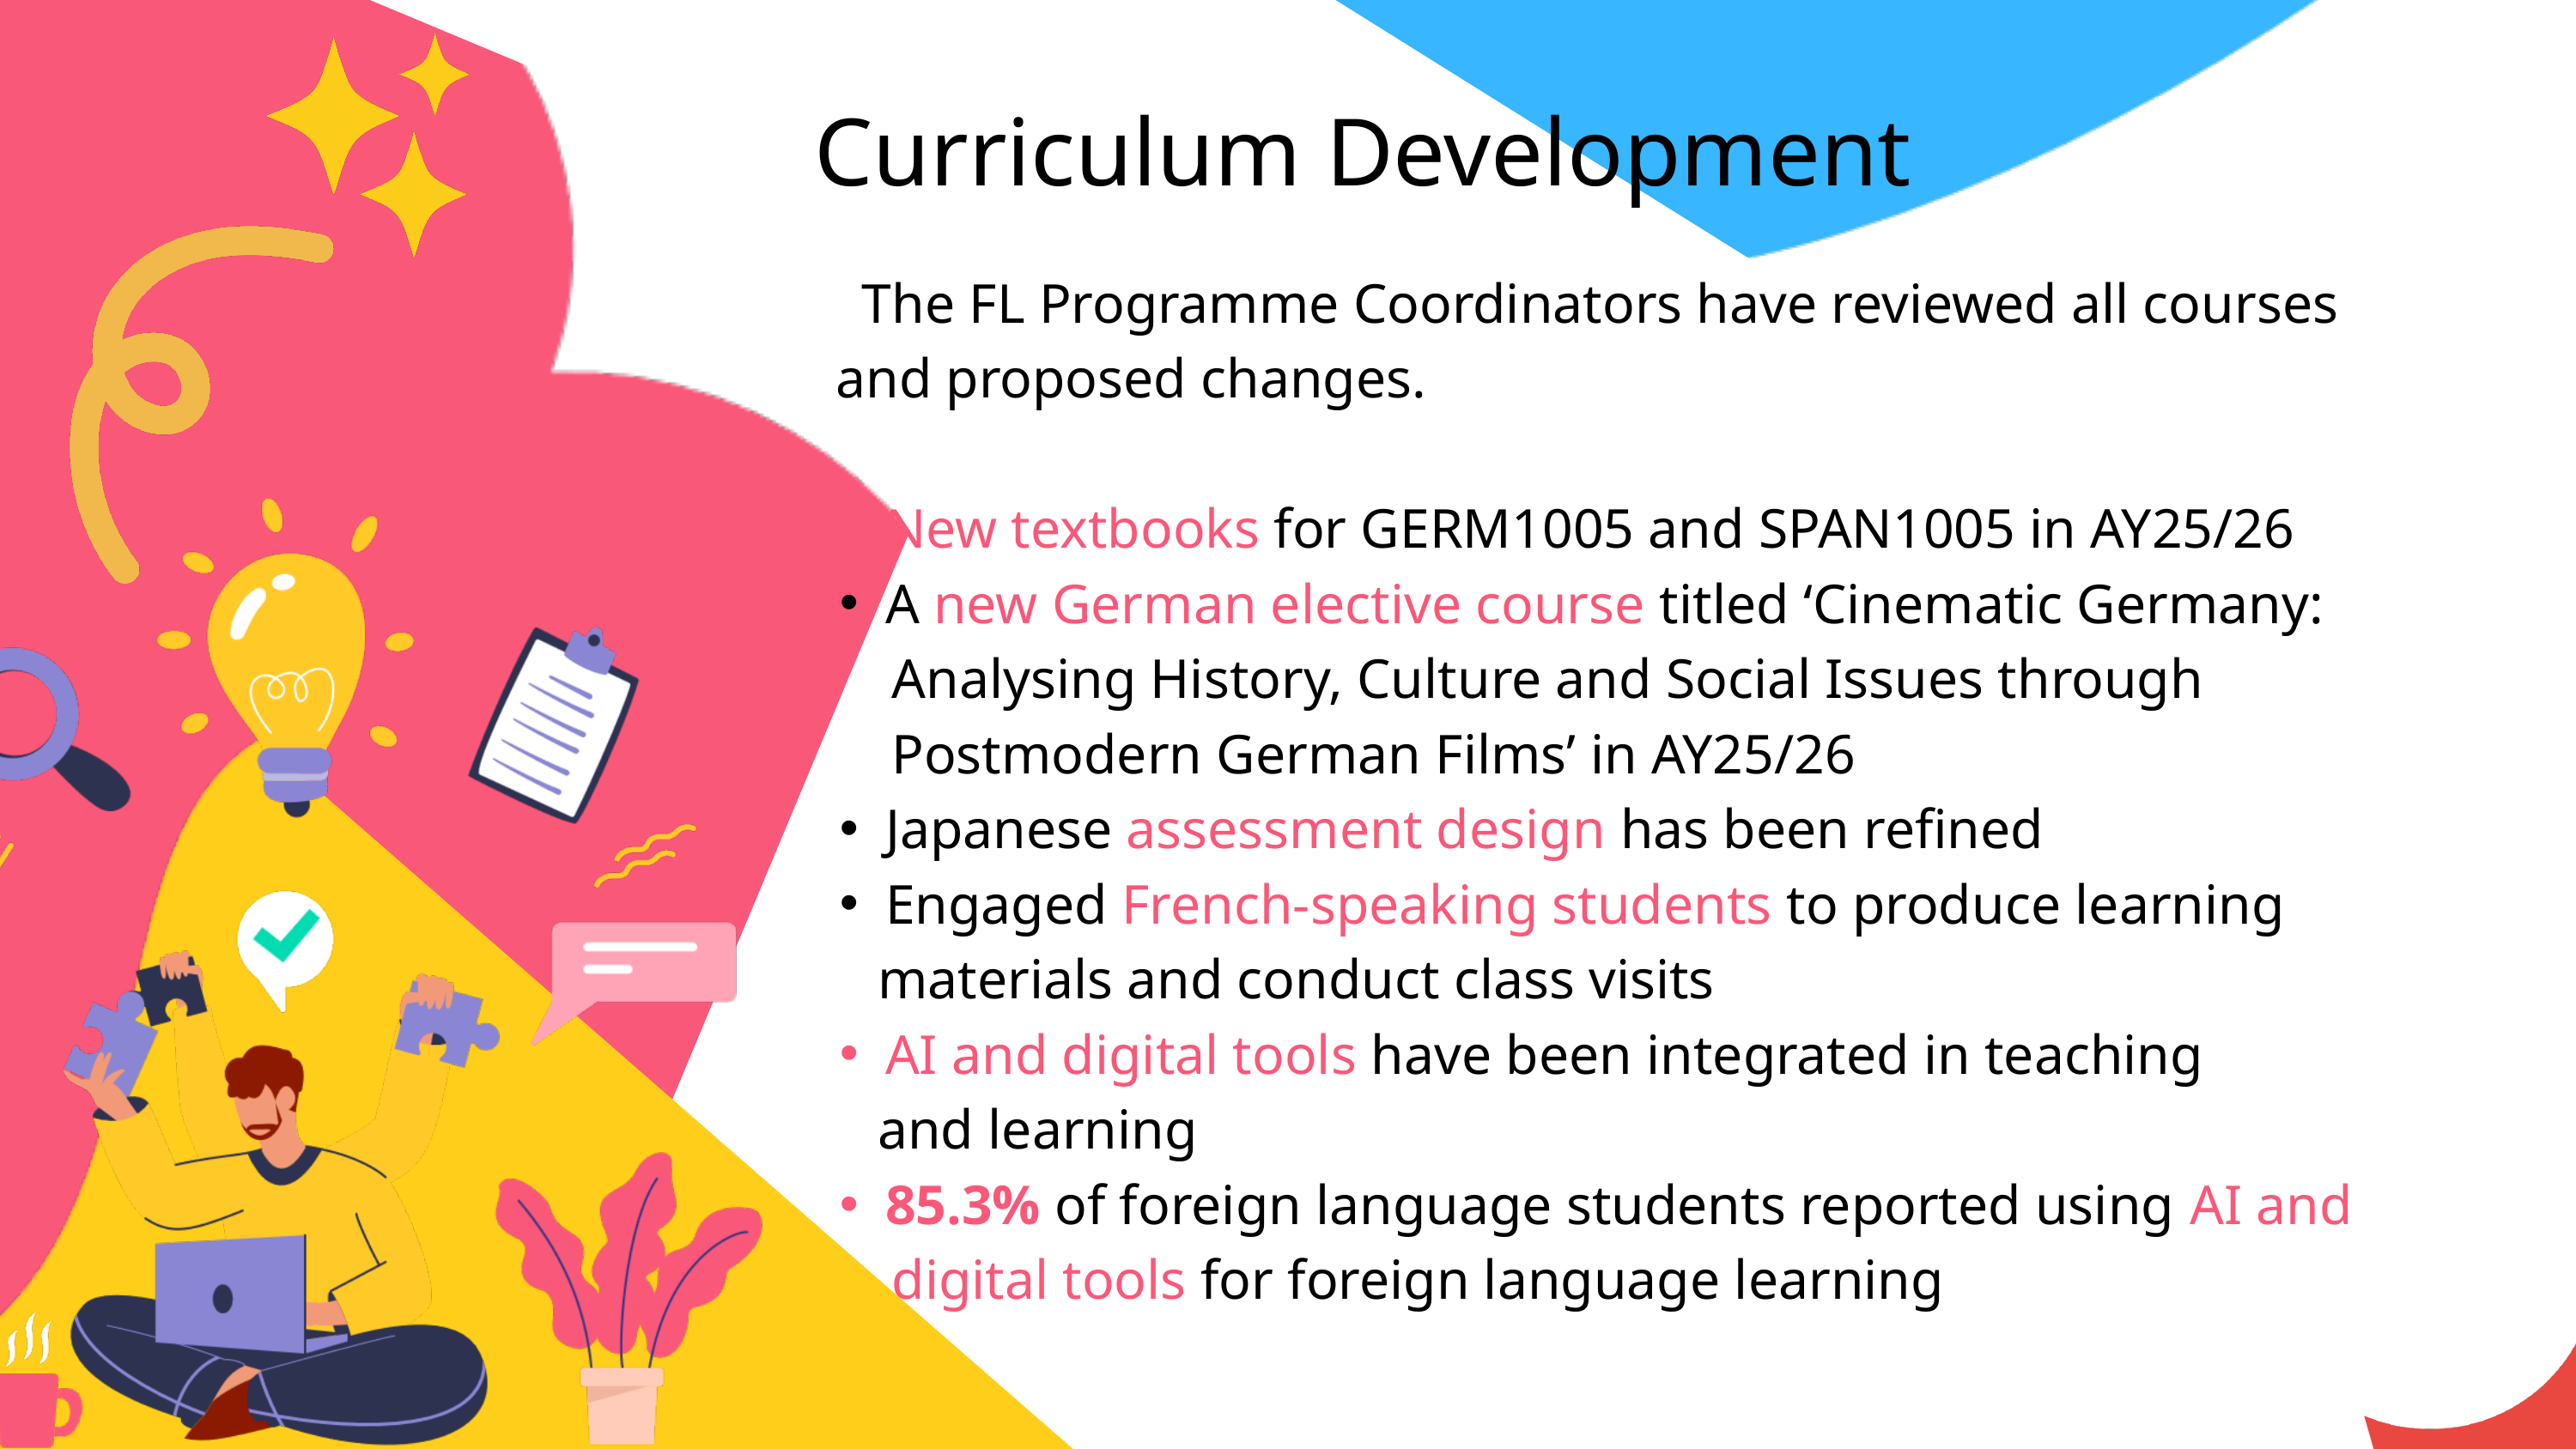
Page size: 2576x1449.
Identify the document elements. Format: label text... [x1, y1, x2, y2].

text_box [334, 41, 988, 874]
text_box [0, 0, 448, 497]
text_box [2356, 1162, 2576, 1449]
text_box Curriculum Development [766, 74, 1960, 205]
text_box [266, 33, 470, 258]
text_box [0, 497, 767, 1449]
text_box The FL Programme Coordinators have reviewed all courses and proposed changes. New textbooks for GERM1005 and SPAN1005 in AY25/26 A new German elective course titled ‘Cinematic Germany: Analysing History, Culture and Social Issues through Postmodern German Films’ in AY25/26 Japanese assessment design has been refined Engaged French-speaking students to produce learning materials and conduct class visits AI and digital tools have been integrated in teaching and learning 85.3% of foreign language students reported using AI and digital tools for foreign language learning [793, 258, 2422, 1391]
text_box [767, 1181, 1073, 1449]
text_box [69, 223, 334, 585]
text_box [1335, 0, 2576, 530]
